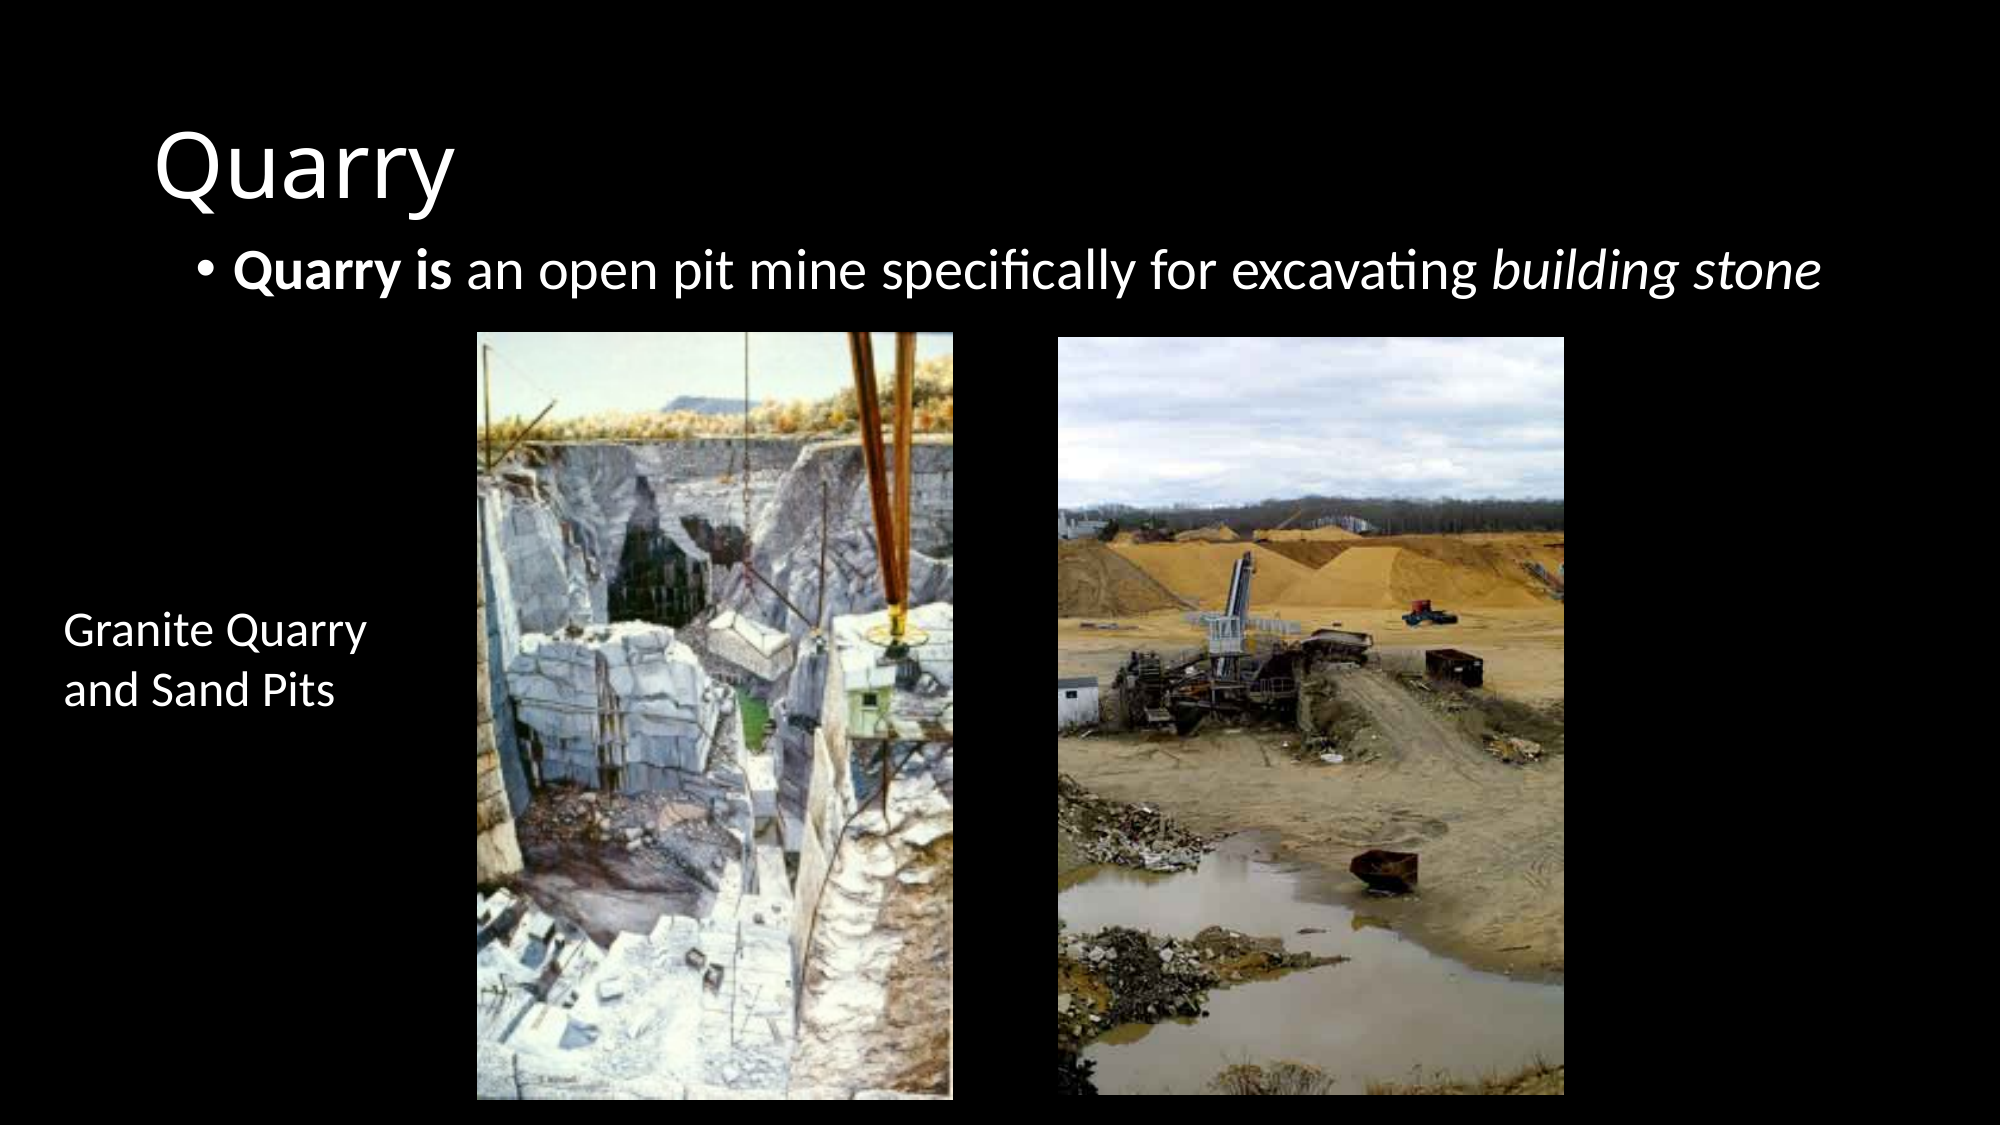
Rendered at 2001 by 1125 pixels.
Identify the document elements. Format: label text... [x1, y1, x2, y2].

title Quarry [137, 59, 1863, 278]
picture [1058, 337, 1564, 1096]
picture [477, 332, 953, 1100]
list Quarry is an open pit mine specifically for excavating building stone [180, 231, 1873, 1014]
text_box Granite Quarry and Sand Pits [48, 589, 441, 725]
